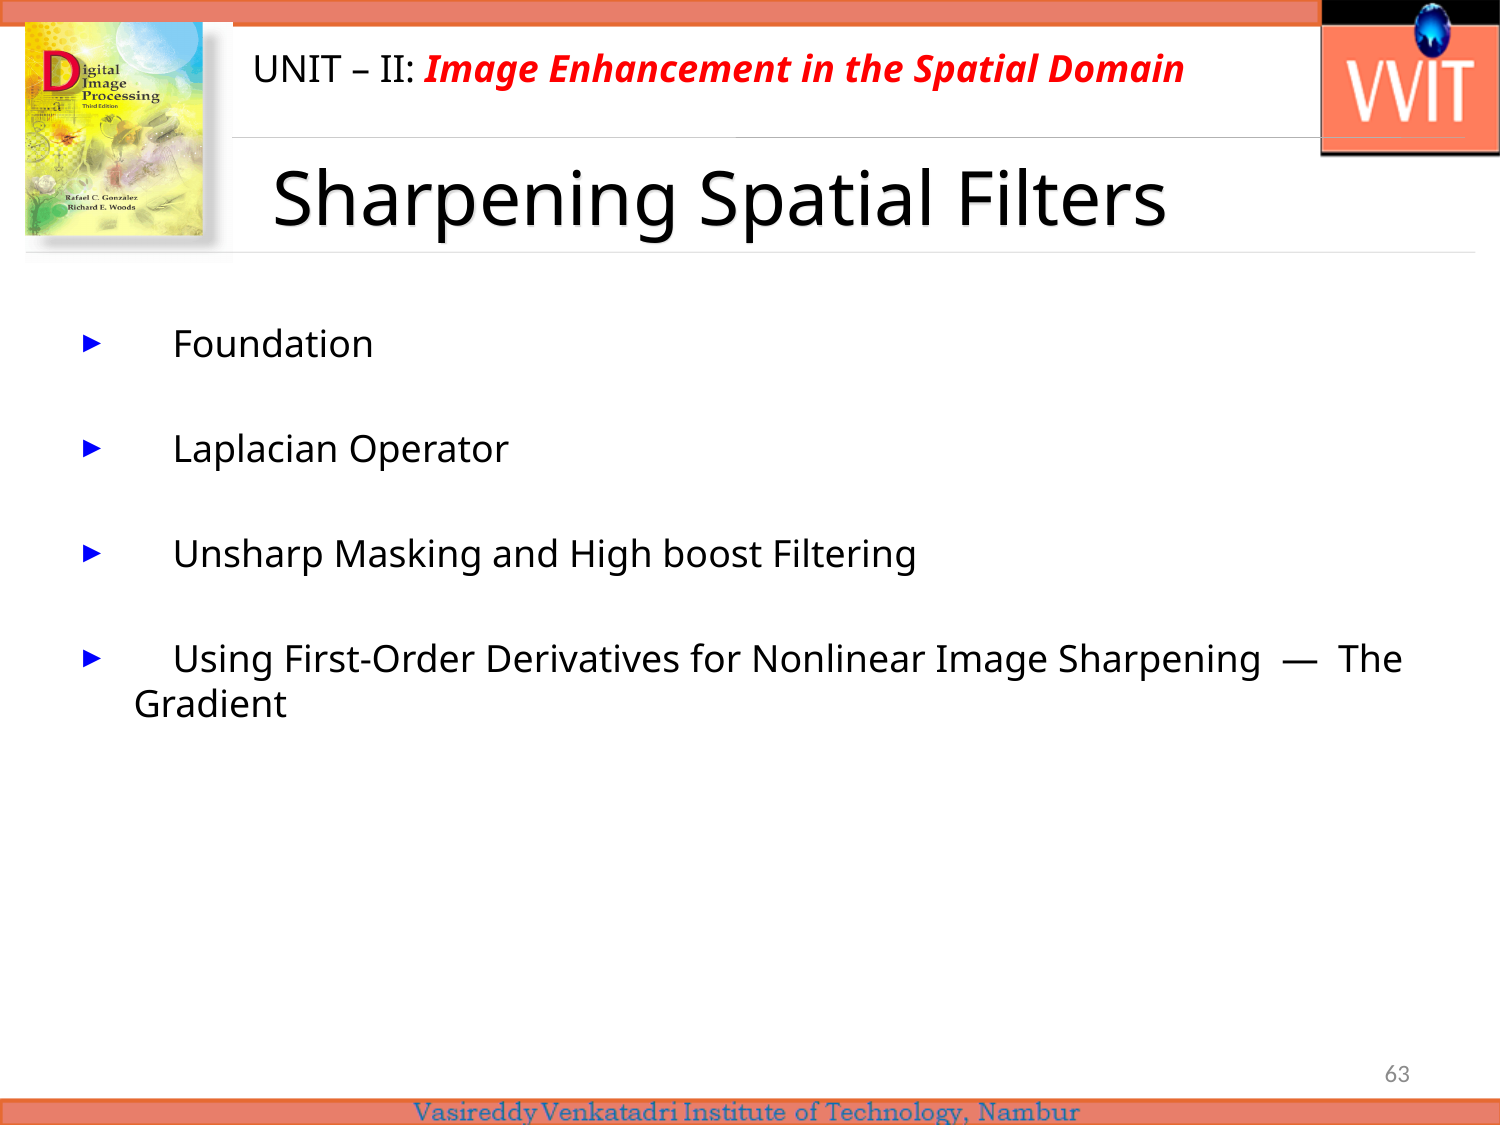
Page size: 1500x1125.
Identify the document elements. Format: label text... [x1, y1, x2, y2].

text_box Foundation Laplacian Operator Unsharp Masking and High boost Filtering Using First-Order Derivatives for Nonlinear Image Sharpening — The Gradient [62, 312, 1450, 875]
text_box UNIT – II: Image Enhancement in the Spatial Domain [237, 37, 1388, 98]
slide_number 63 [1074, 1042, 1425, 1103]
text_box Sharpening Spatial Filters [258, 143, 1242, 249]
picture [0, 0, 1500, 1125]
